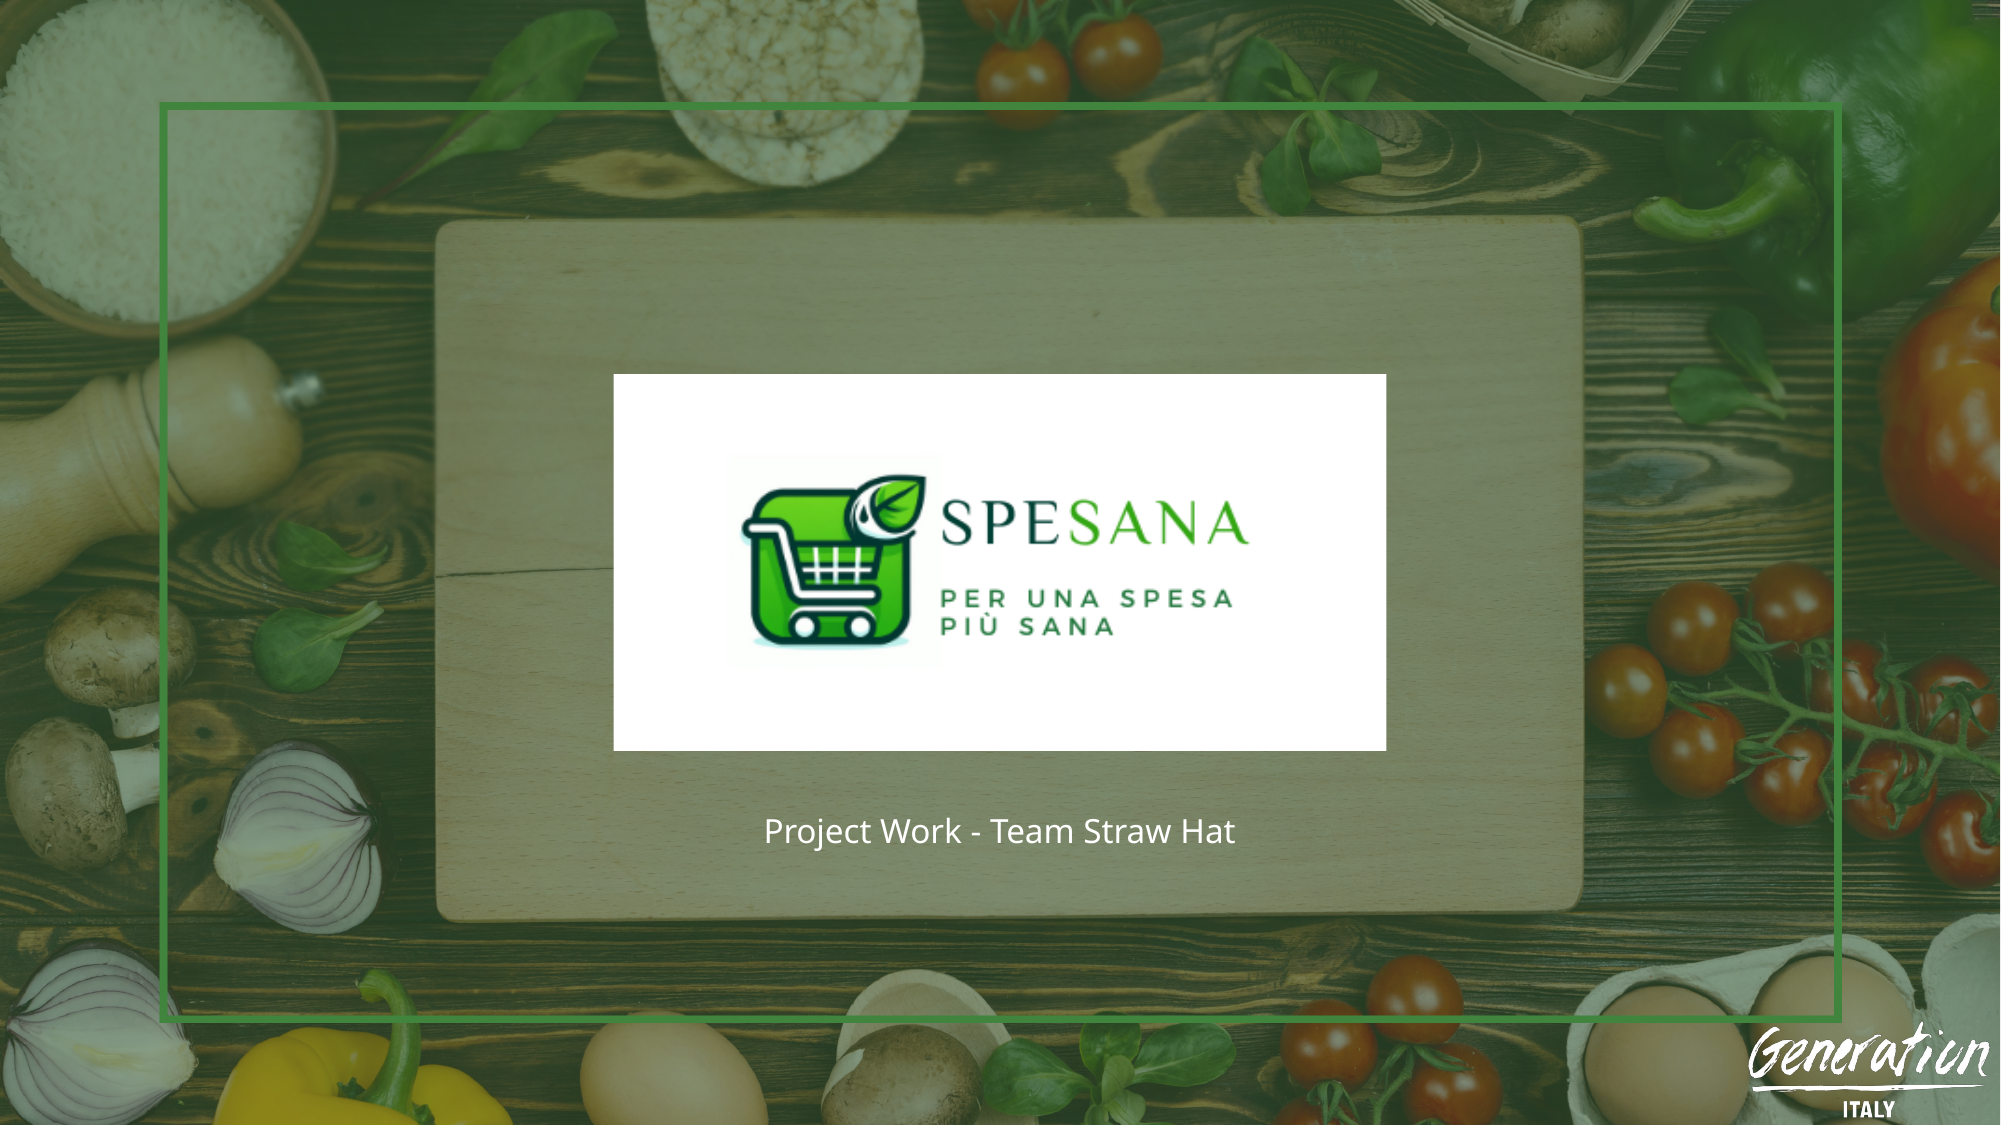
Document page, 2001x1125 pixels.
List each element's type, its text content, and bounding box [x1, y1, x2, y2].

picture [0, 0, 2001, 1125]
text_box Project Work - Team Straw Hat [675, 803, 1325, 858]
